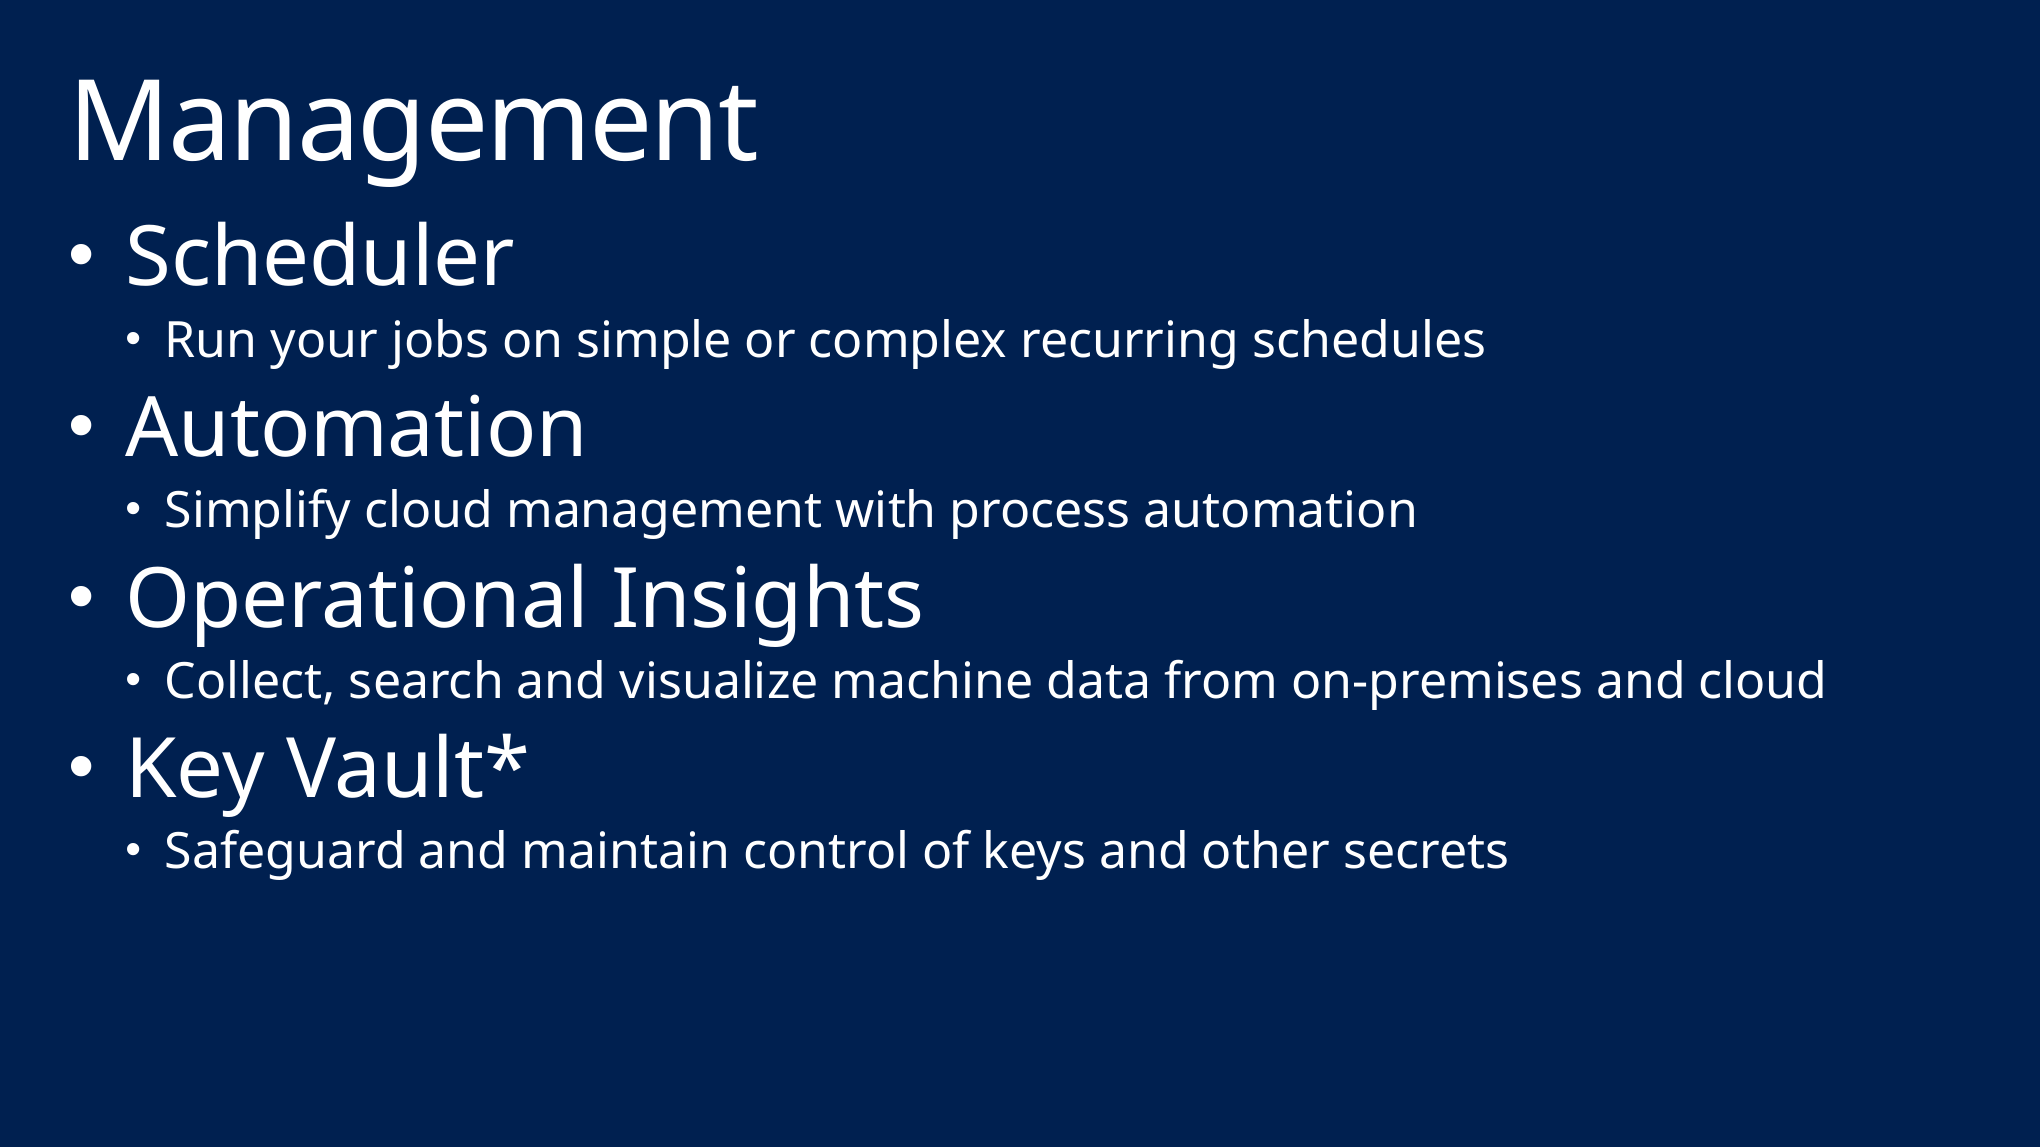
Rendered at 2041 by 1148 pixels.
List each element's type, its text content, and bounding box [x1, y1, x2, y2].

list Scheduler Run your jobs on simple or complex recurring schedules Automation Simplify cloud management with process automation Operational Insights Collect, search and visualize machine data from on-premises and cloud Key Vault* Safeguard and maintain control of keys and other secrets [45, 199, 1996, 920]
title Management [45, 48, 1996, 199]
